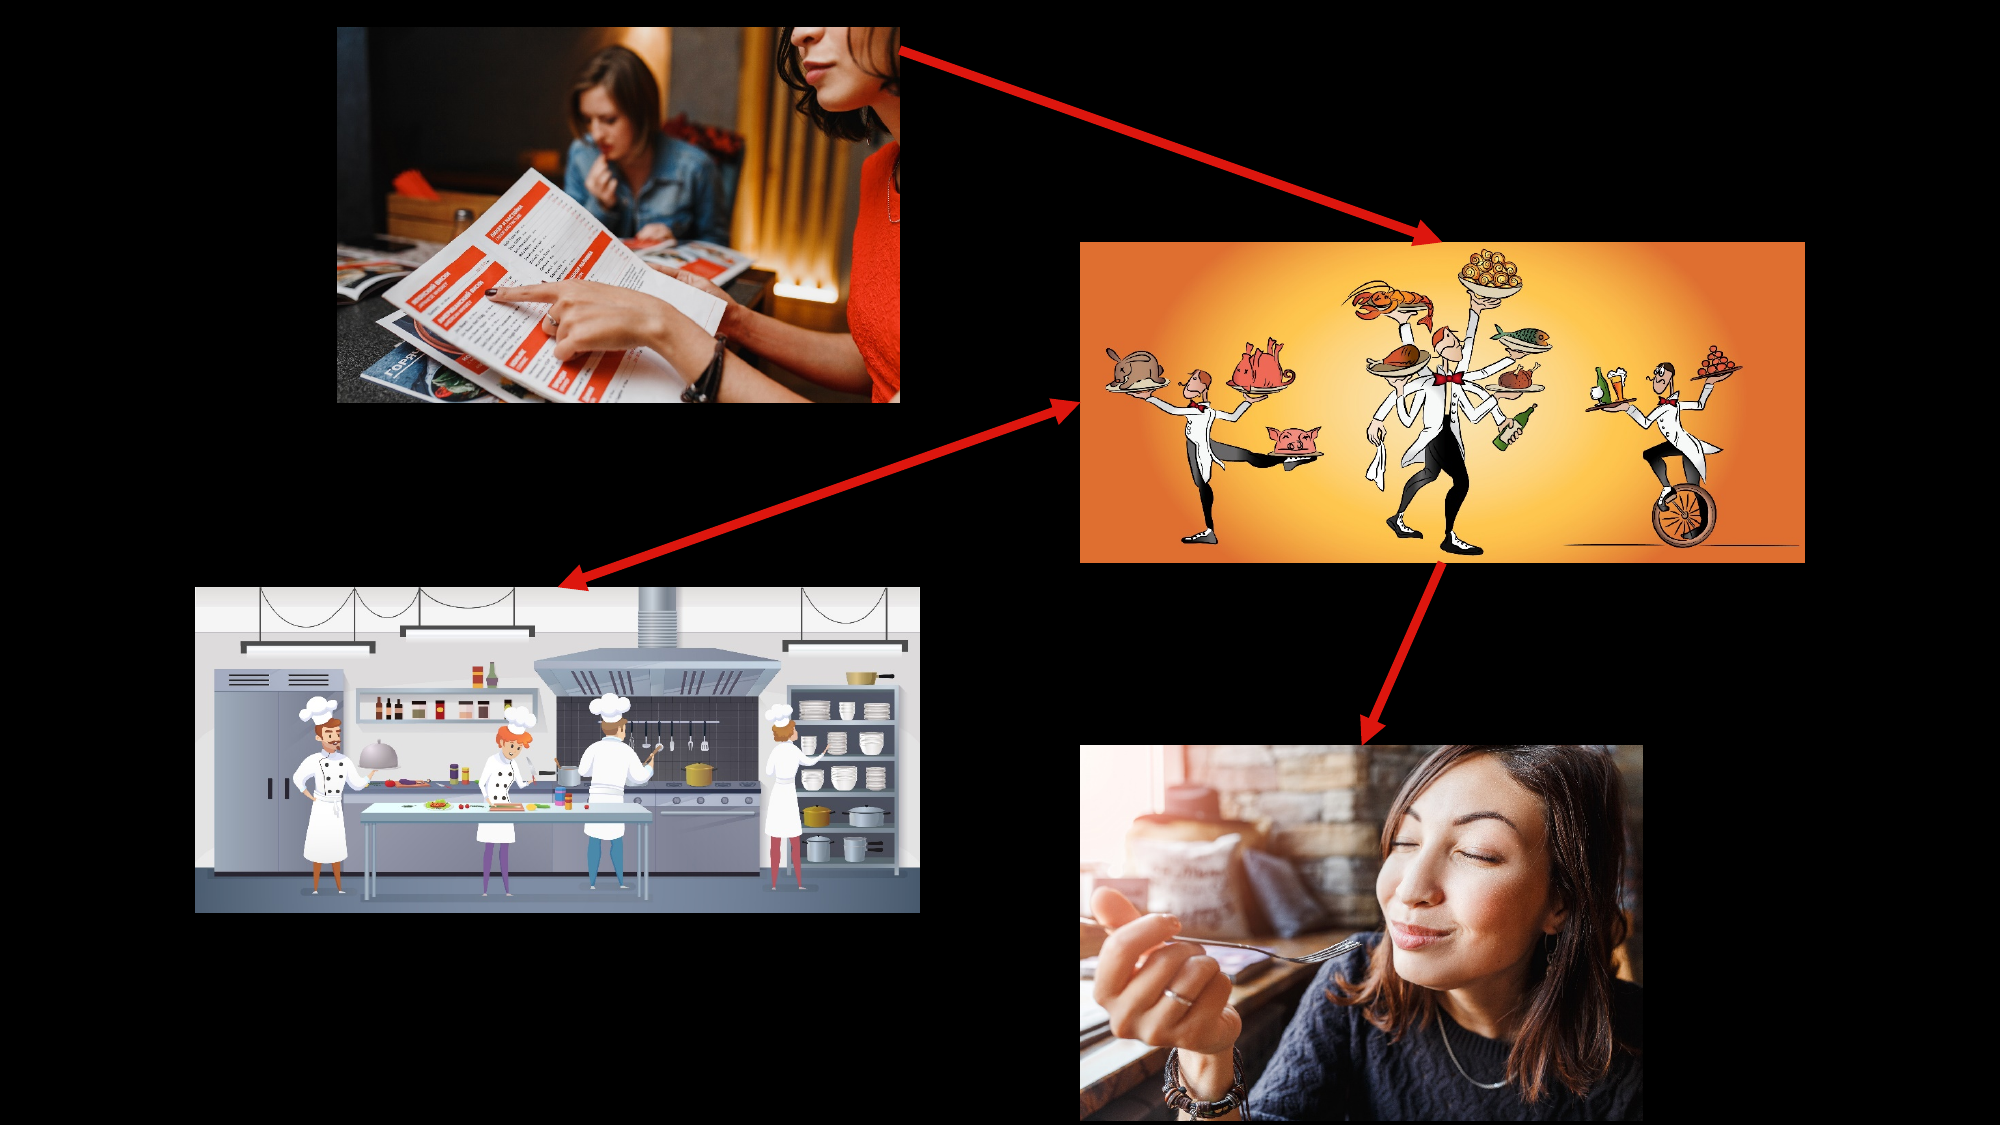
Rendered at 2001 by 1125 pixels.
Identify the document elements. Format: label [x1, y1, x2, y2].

picture [195, 587, 920, 913]
text_box [899, 49, 1443, 243]
text_box [1361, 562, 1443, 746]
picture [337, 27, 900, 403]
picture [1080, 745, 1644, 1121]
list [1080, 242, 1805, 563]
text_box [557, 402, 1081, 588]
